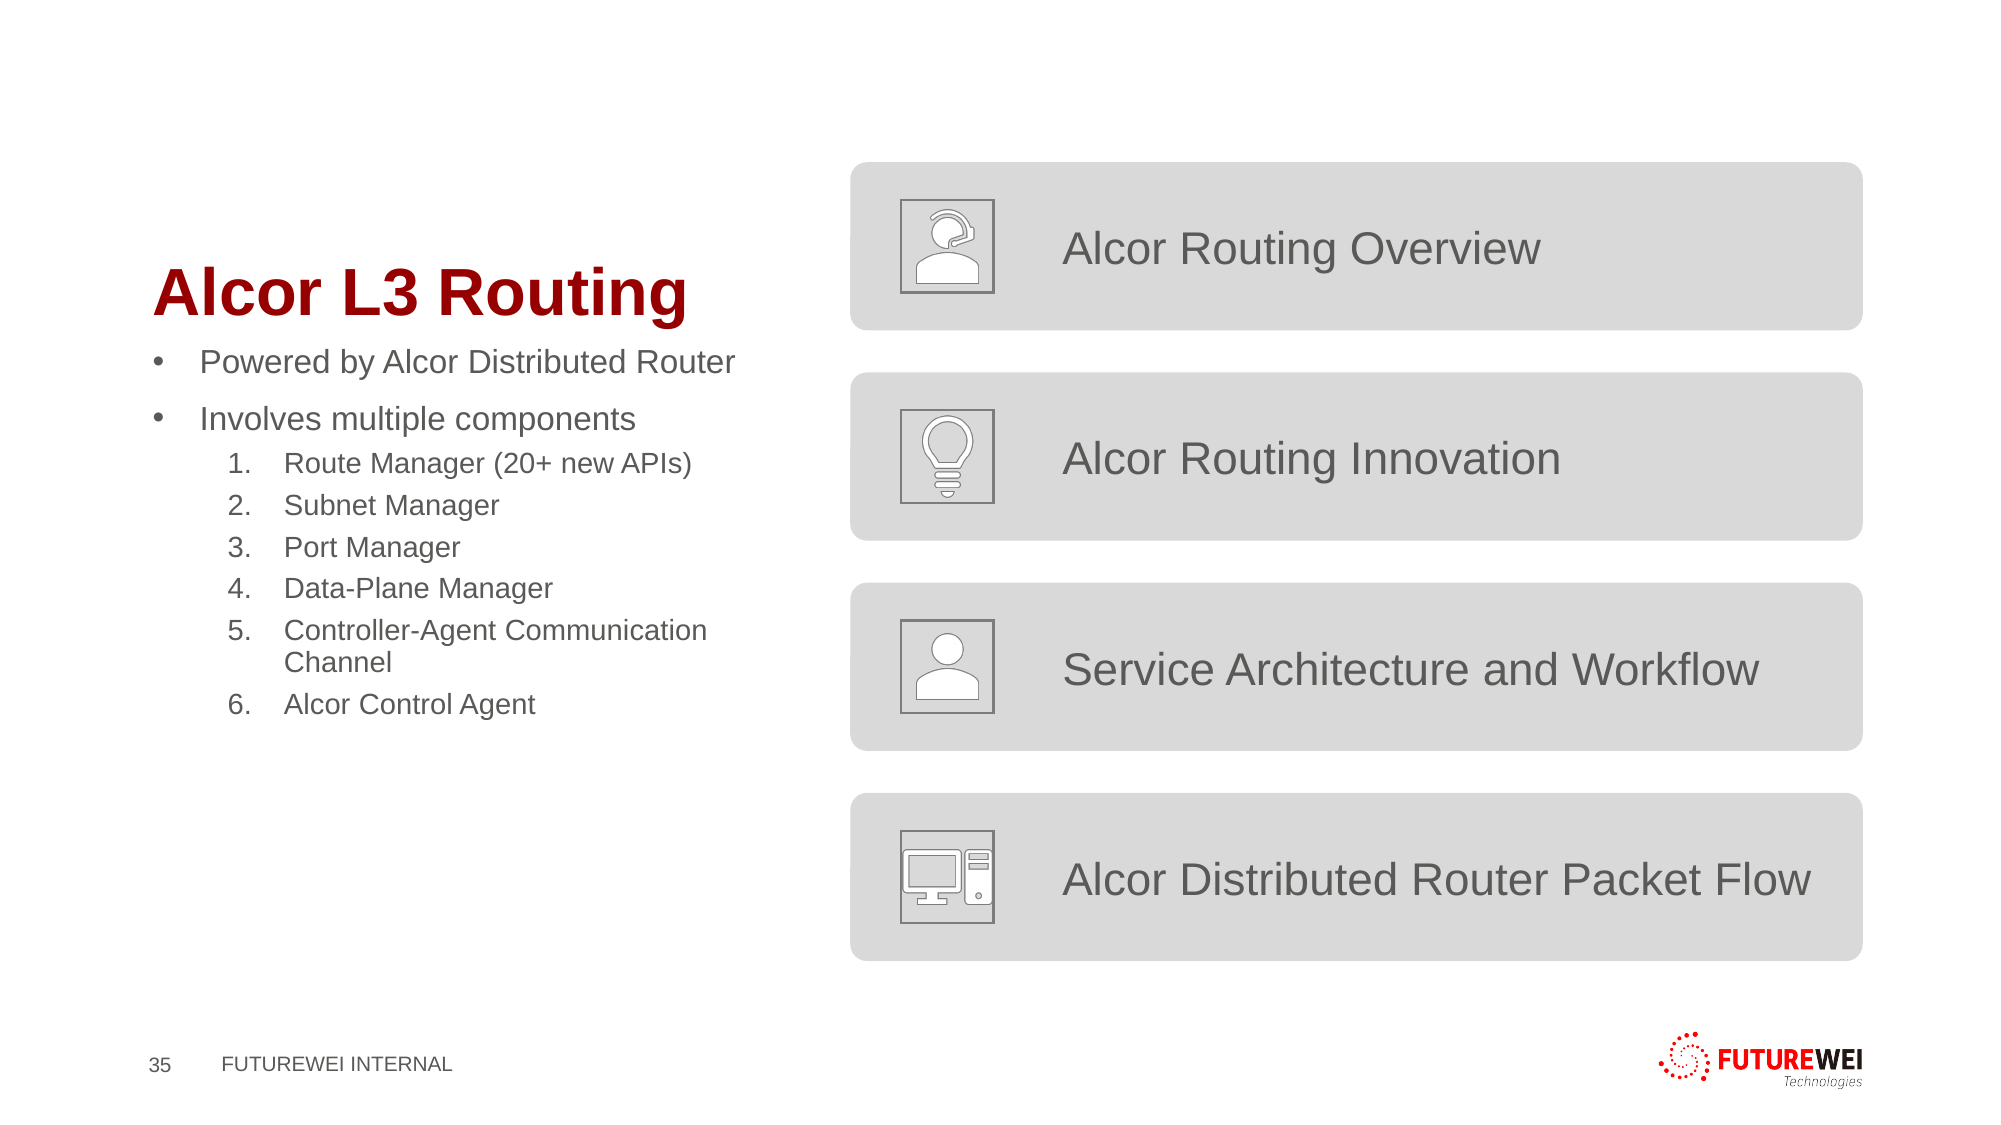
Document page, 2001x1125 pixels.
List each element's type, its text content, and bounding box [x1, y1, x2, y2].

picture [1638, 1011, 1882, 1102]
footer FUTUREWEI INTERNAL [206, 1039, 882, 1088]
text_box Alcor L3 Routing [137, 75, 783, 337]
list Powered by Alcor Distributed Router Involves multiple components Route Manager (20+ new APIs) Subnet Manager Port Manager Data-Plane Manager Controller-Agent Communication Channel Alcor Control Agent [137, 337, 783, 963]
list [850, 161, 1863, 962]
slide_number 35 [117, 1039, 203, 1089]
